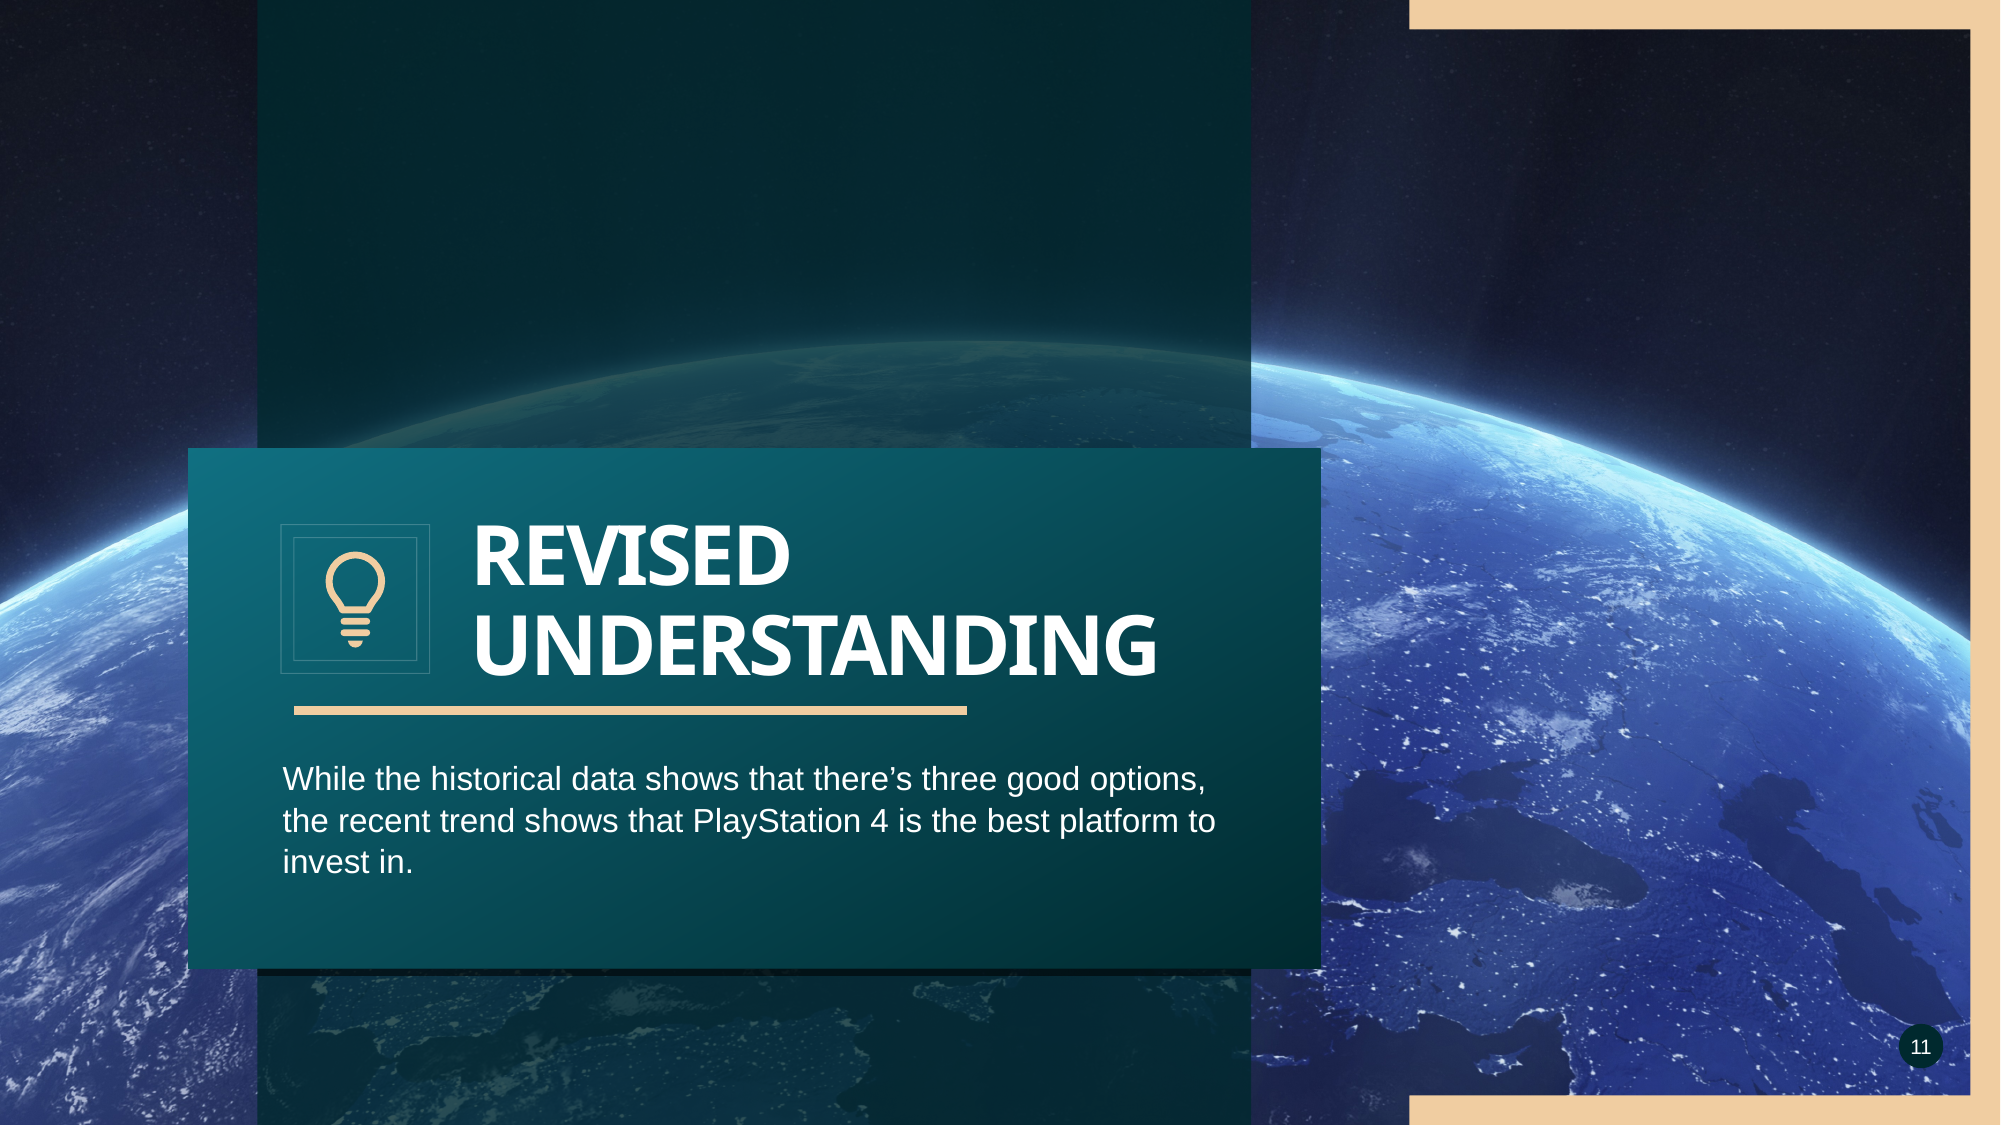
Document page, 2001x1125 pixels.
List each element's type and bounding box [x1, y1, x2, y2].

picture [0, 0, 1971, 1125]
text_box [280, 524, 430, 674]
